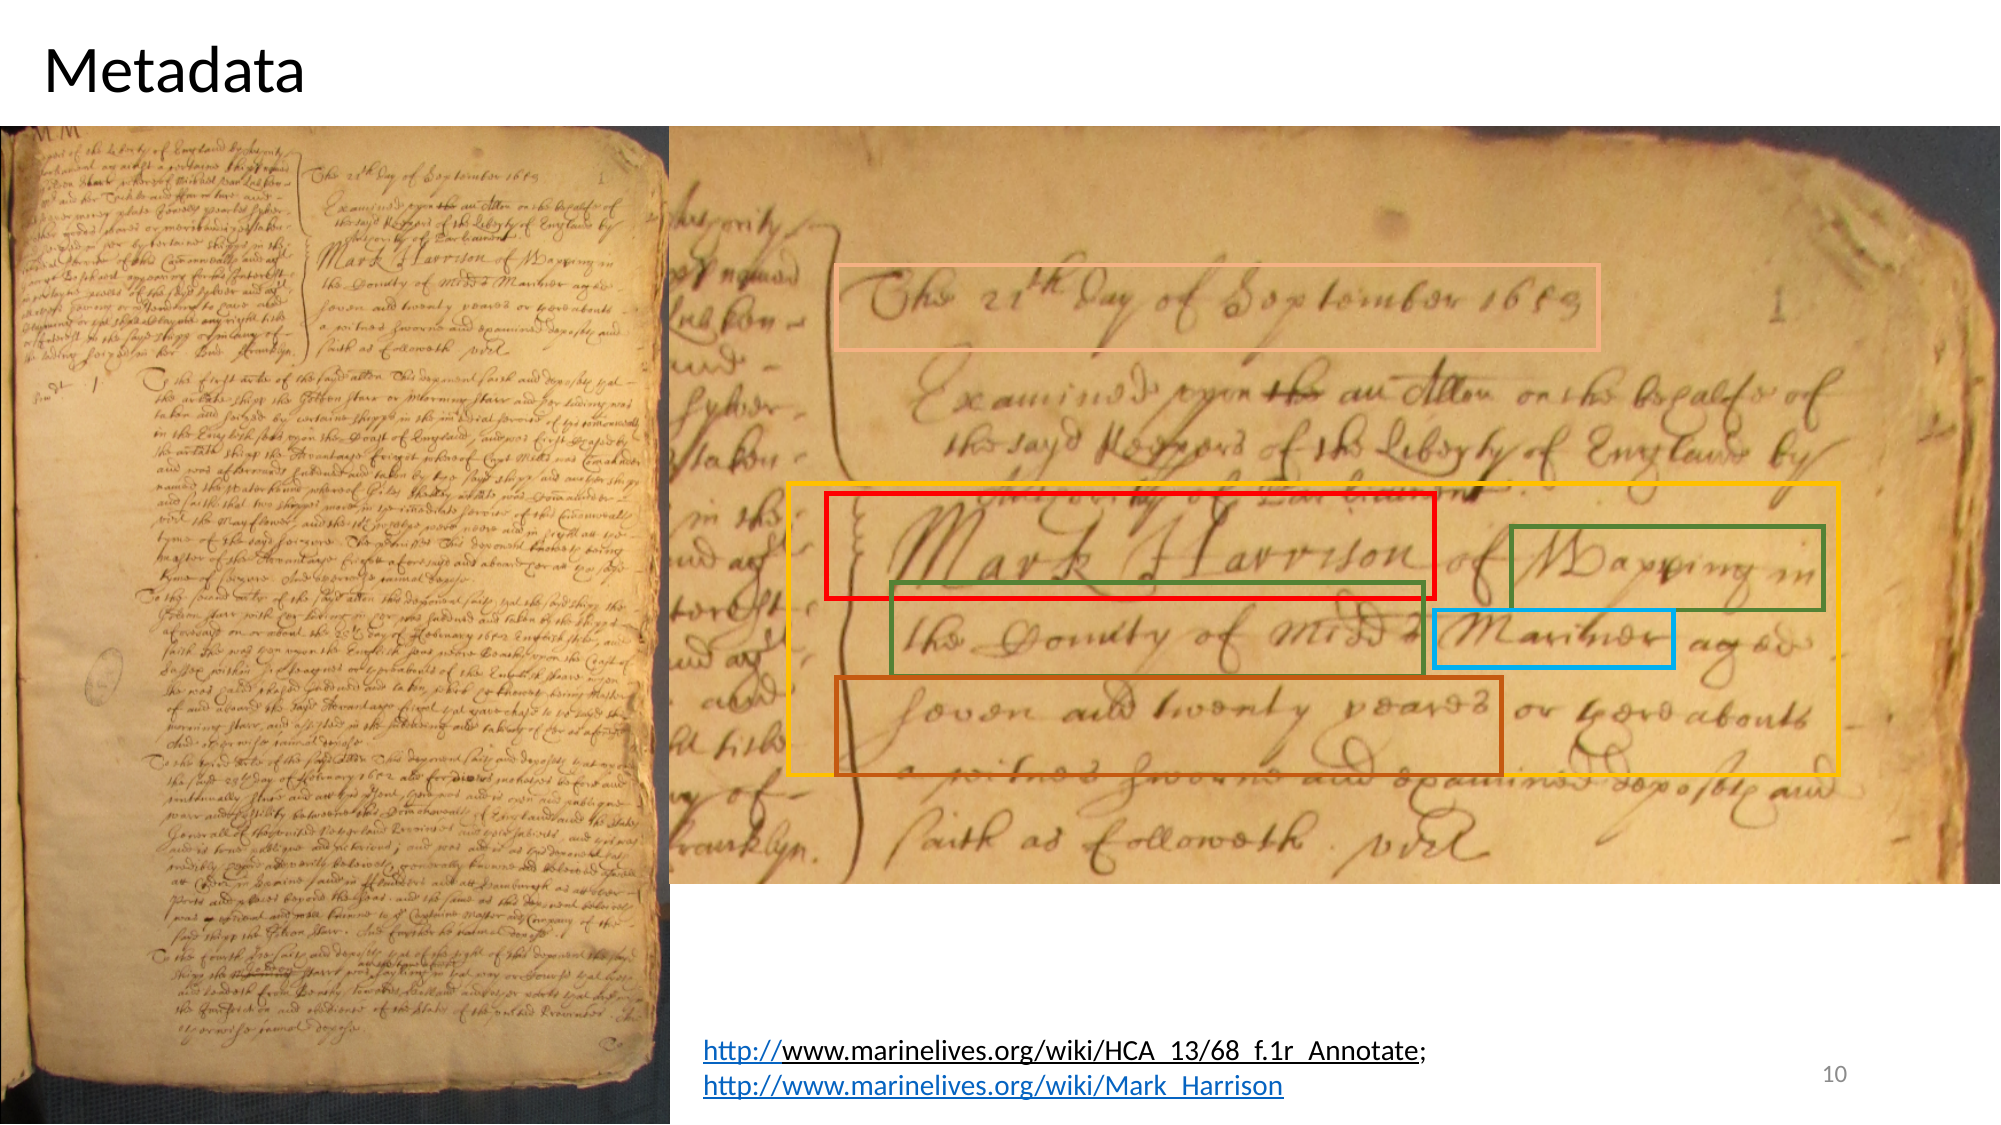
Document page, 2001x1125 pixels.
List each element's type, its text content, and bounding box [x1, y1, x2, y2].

picture [0, 126, 2000, 1124]
text_box Metadata [29, 18, 1935, 114]
text_box http://www.marinelives.org/wiki/HCA_13/68_f.1r_Annotate; http://www.marinelives.org/wiki/Mark_Harrison [688, 1023, 1449, 1109]
slide_number 10 [1449, 1042, 1863, 1103]
